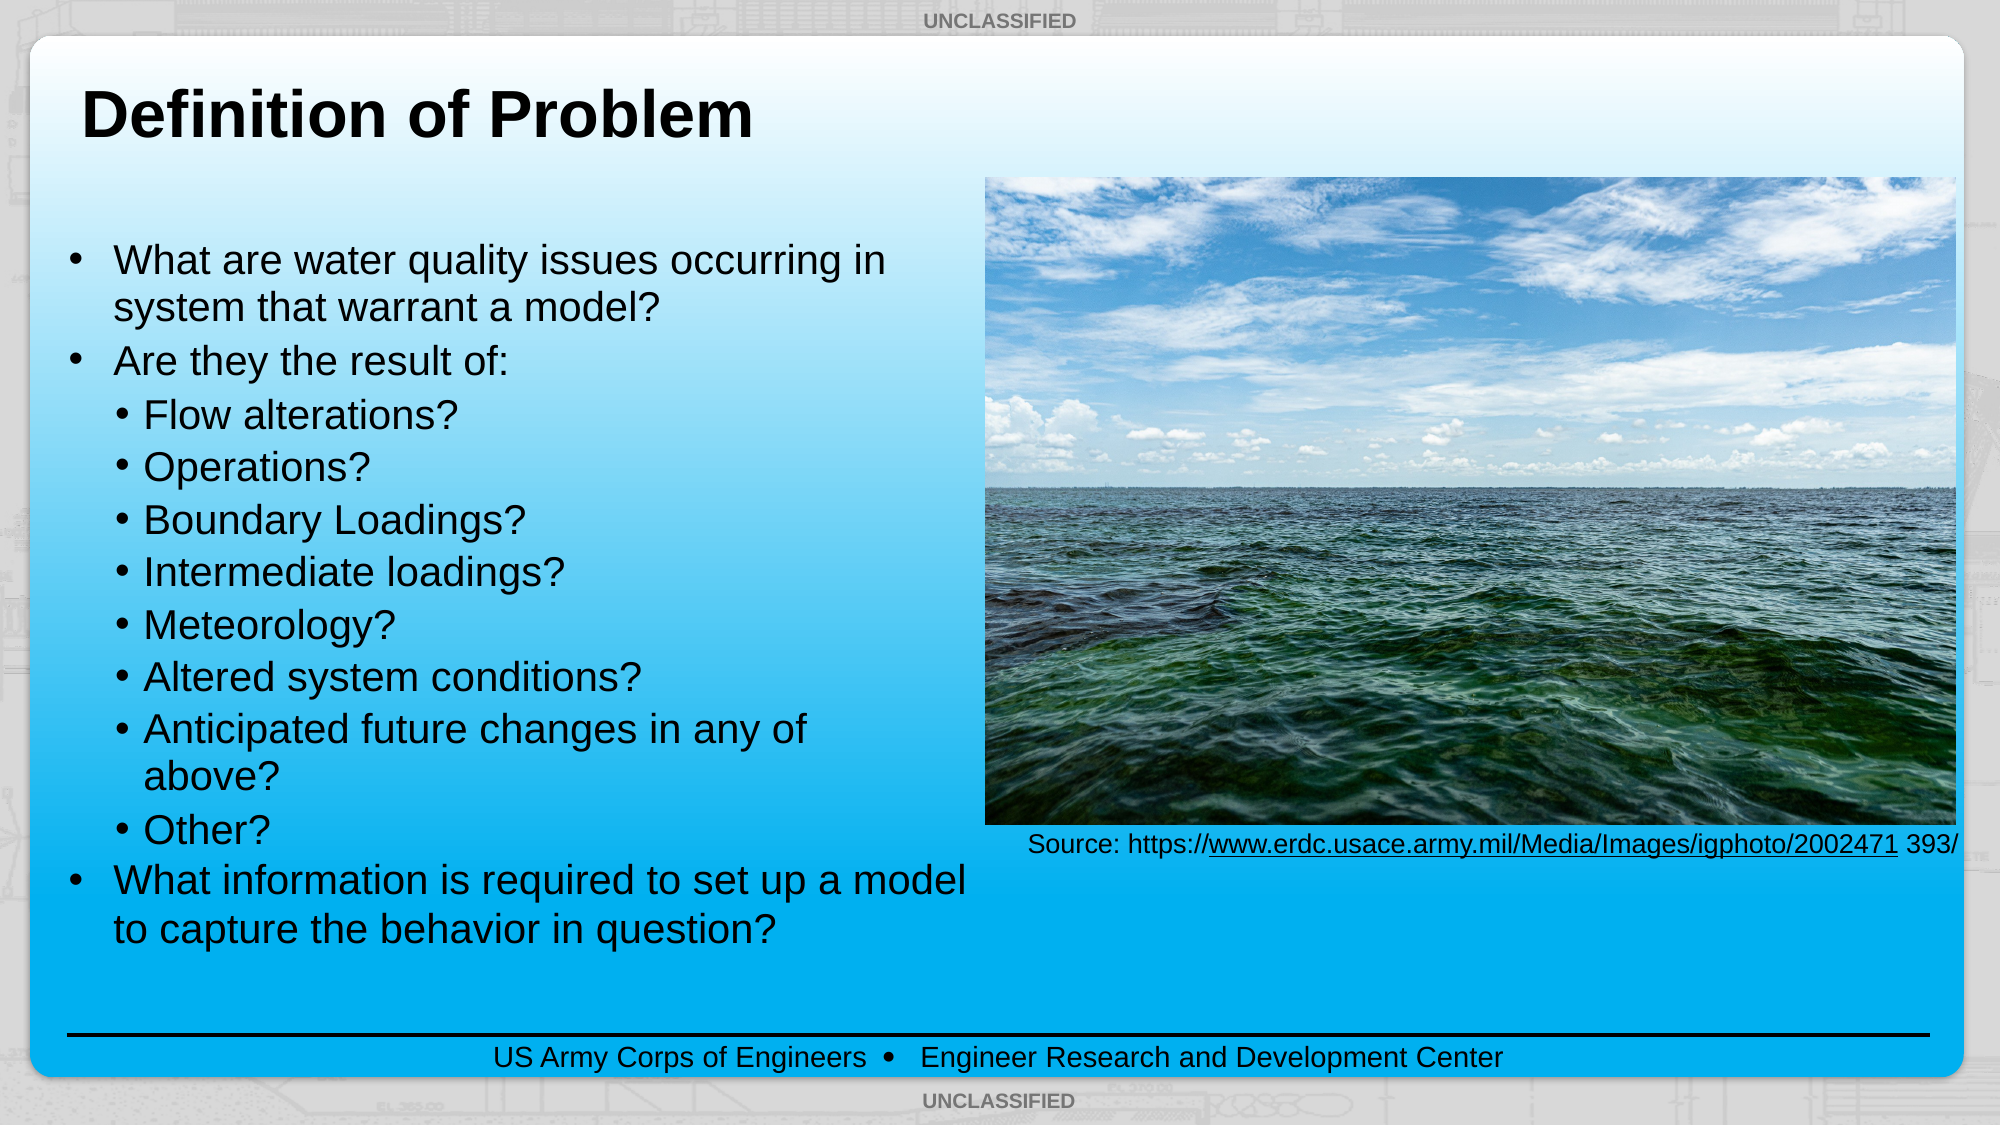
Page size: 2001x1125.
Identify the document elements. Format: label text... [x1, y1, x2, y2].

title Definition of Problem [66, 44, 1901, 178]
picture [0, 0, 2000, 1125]
text_box What are water quality issues occurring in system that warrant a model? Are they the result of: Flow alterations? Operations? Boundary Loadings? Intermediate loadings? Meteorology? Altered system conditions? Anticipated future changes in any of above? Other? What information is required to set up a model to capture the behavior in question? [66, 232, 975, 954]
text_box Source: https://www.erdc.usace.army.mil/Media/Images/igphoto/2002471 393/ [1025, 824, 1972, 860]
